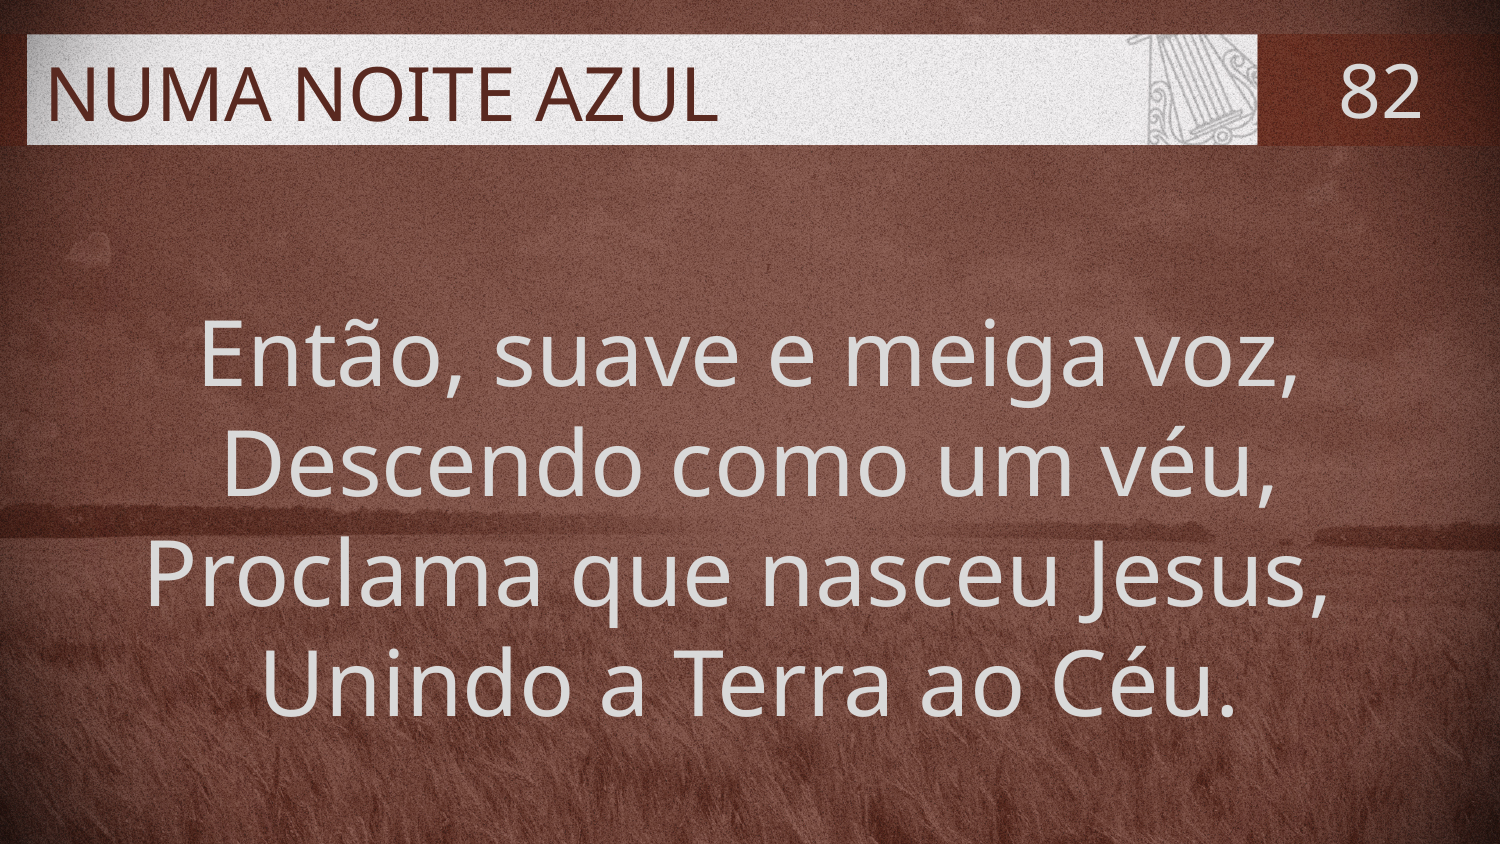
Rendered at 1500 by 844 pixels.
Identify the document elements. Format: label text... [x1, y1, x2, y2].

title NUMA NOITE AZUL [29, 33, 1258, 151]
picture [0, 0, 1500, 185]
list Então, suave e meiga voz, Descendo como um véu, Proclama que nasceu Jesus, Unindo a Terra ao Céu. [0, 185, 1500, 844]
list 82 [1281, 36, 1483, 143]
